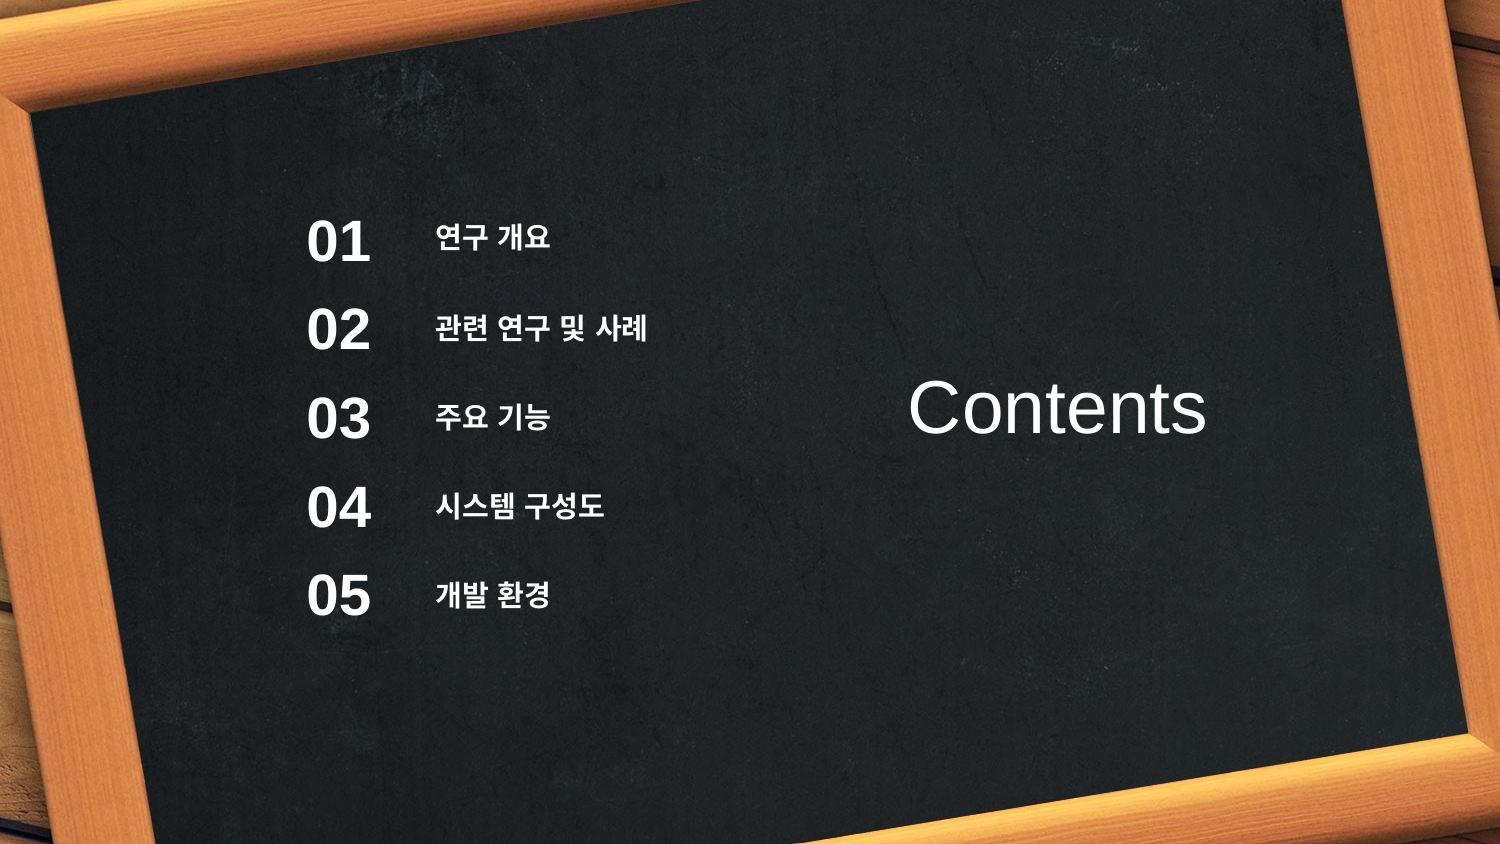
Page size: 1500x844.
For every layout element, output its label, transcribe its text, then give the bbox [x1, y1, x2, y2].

text_box 주요 기능 [420, 392, 729, 442]
text_box 03 [289, 379, 389, 451]
text_box 04 [289, 468, 389, 539]
text_box 02 [289, 291, 389, 362]
text_box 시스템 구성도 [420, 481, 634, 531]
text_box 05 [289, 557, 389, 628]
text_box 01 [289, 202, 389, 273]
text_box Contents [885, 356, 1231, 451]
text_box 관련 연구 및 사례 [420, 303, 681, 353]
text_box 연구 개요 [420, 211, 644, 262]
picture [0, 0, 1500, 844]
text_box 개발 환경 [420, 570, 735, 621]
